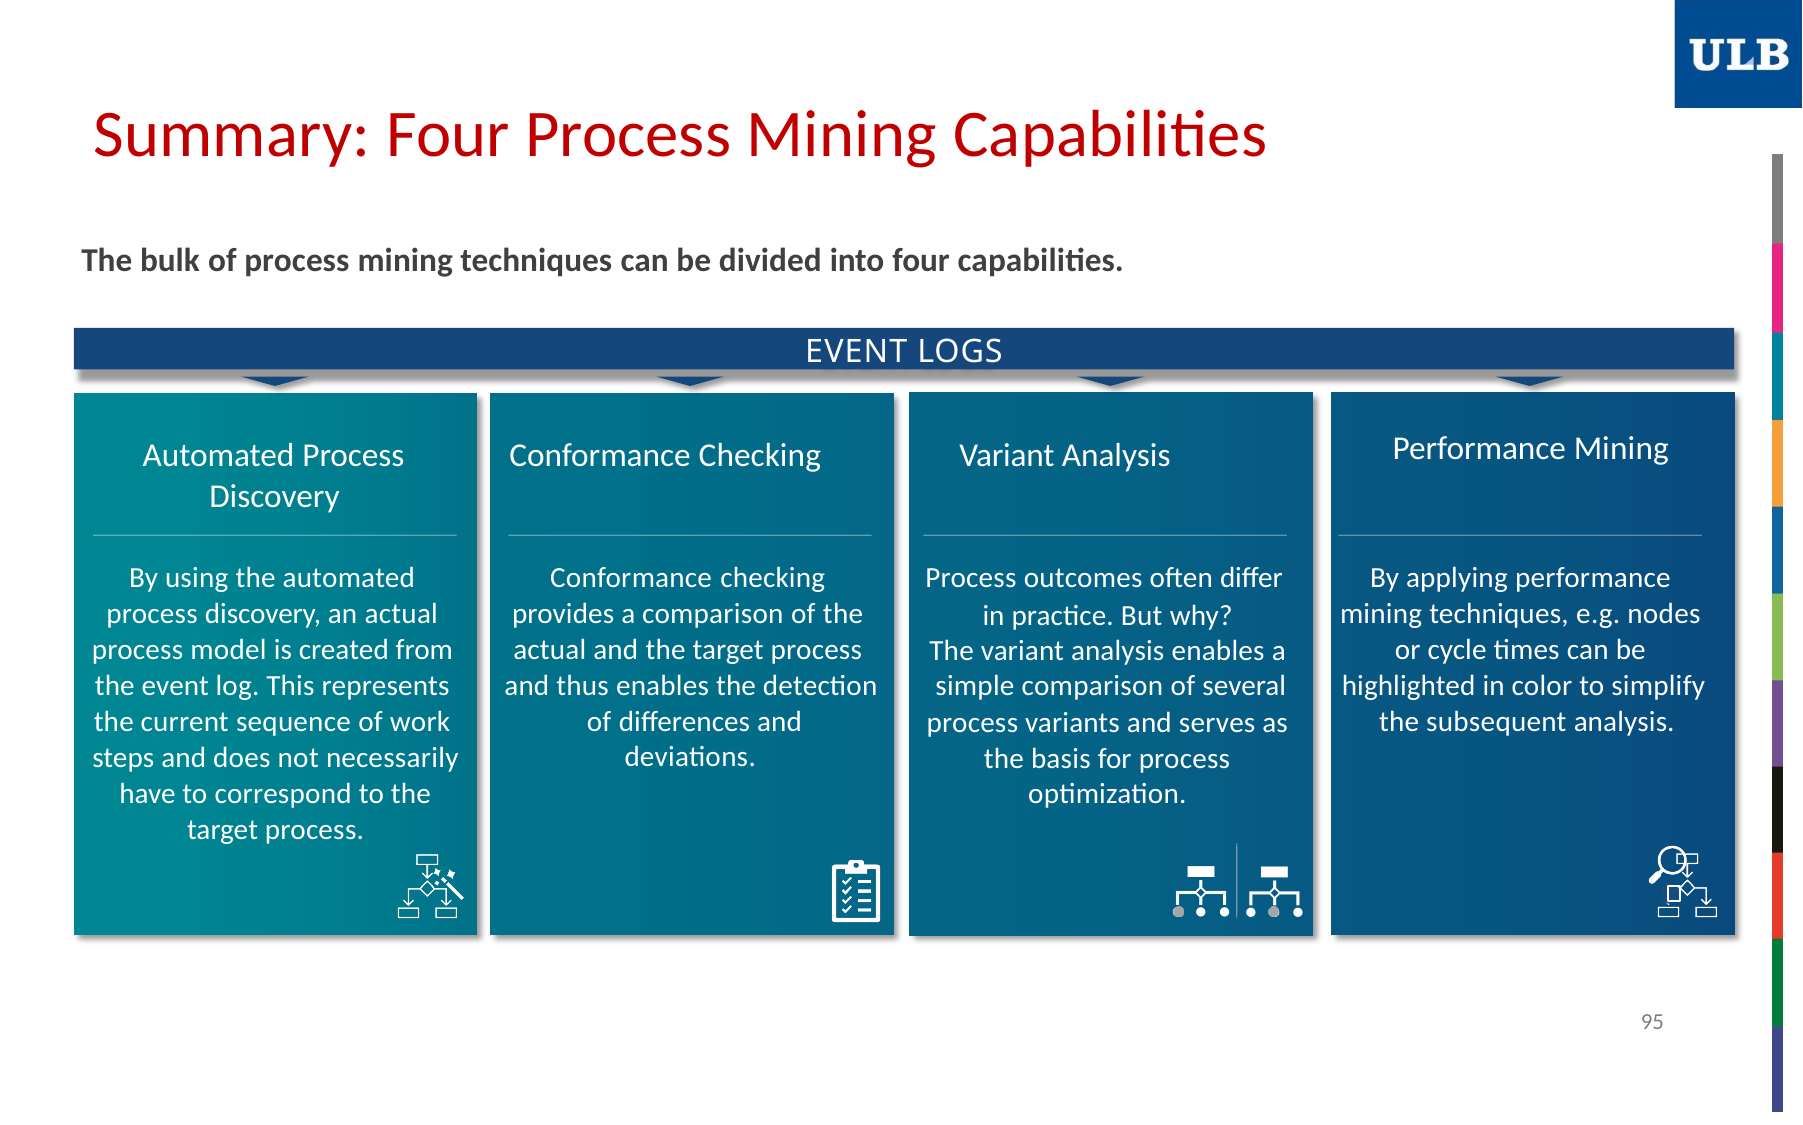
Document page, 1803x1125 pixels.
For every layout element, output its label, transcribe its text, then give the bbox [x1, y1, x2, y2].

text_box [69, 318, 1748, 405]
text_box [69, 416, 1748, 949]
text_box 95 [1638, 1004, 1666, 1034]
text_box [92, 372, 1725, 930]
picture [1772, 154, 1783, 333]
picture [1674, 0, 1802, 108]
text_box The bulk of process mining techniques can be divided into four capabilities. [79, 235, 1136, 278]
title Summary: Four Process Mining Capabilities [91, 87, 1277, 278]
picture [1772, 420, 1783, 1112]
